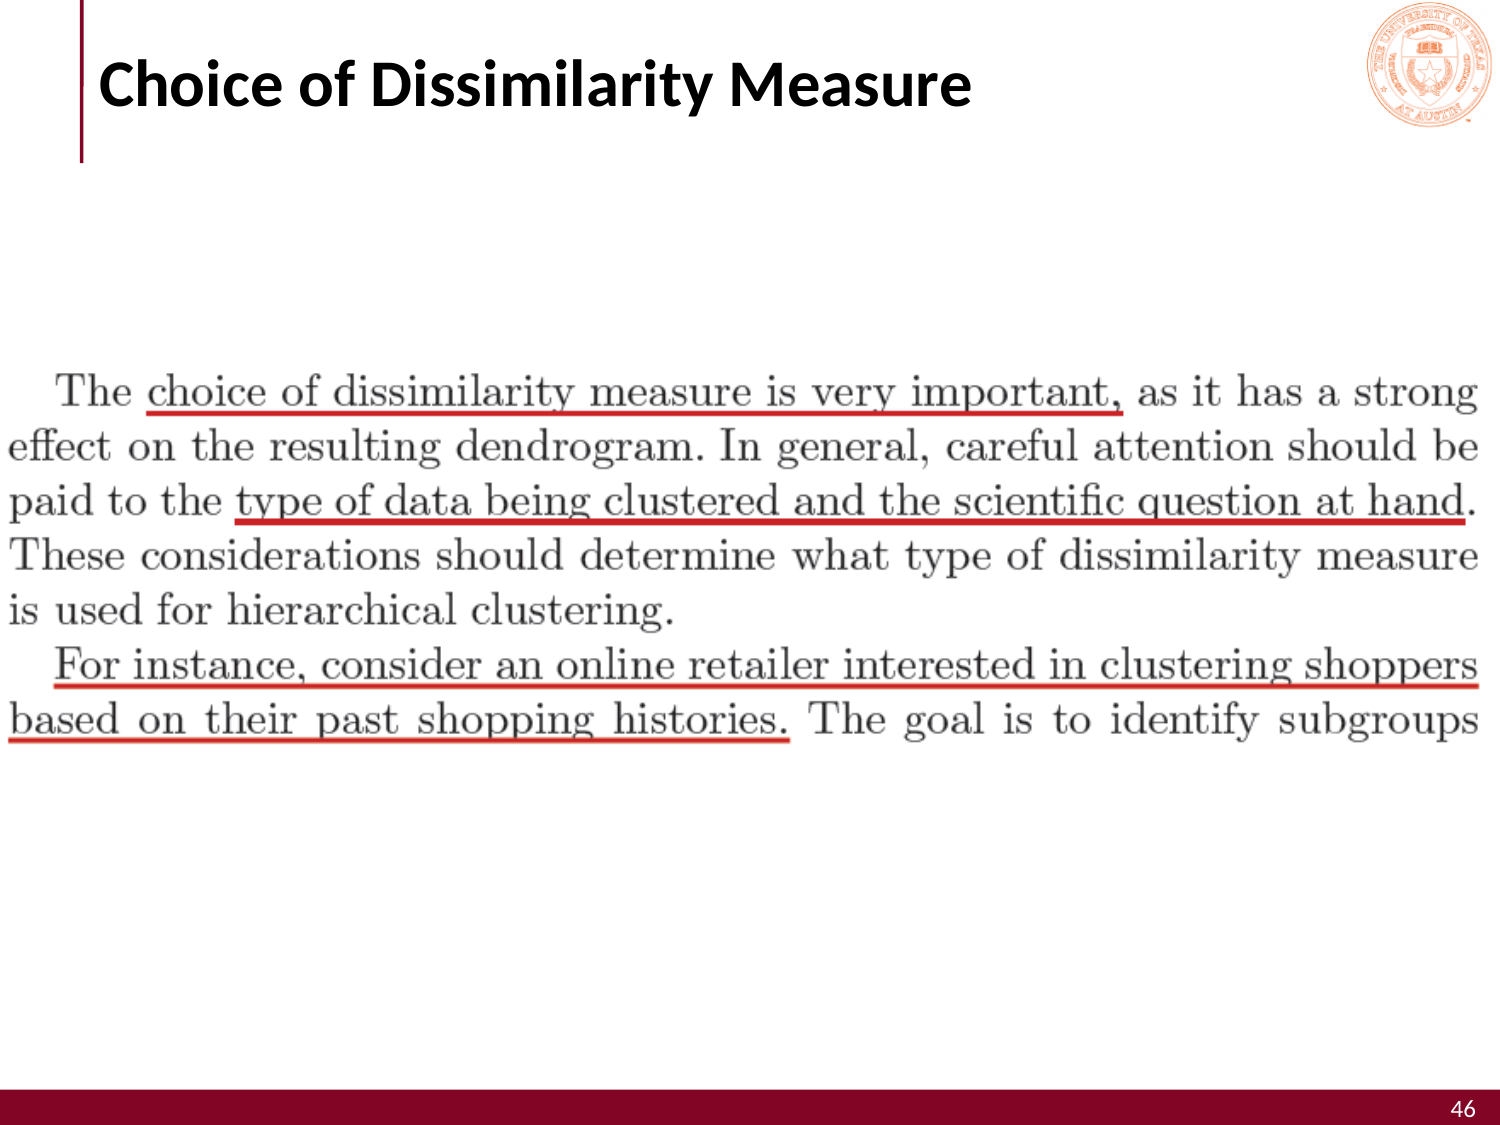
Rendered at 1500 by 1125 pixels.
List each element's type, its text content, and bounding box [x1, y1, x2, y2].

picture [1360, 0, 1498, 140]
slide_number 46 [1141, 1077, 1492, 1125]
picture [0, 372, 1500, 752]
title Choice of Dissimilarity Measure [84, 37, 1380, 122]
